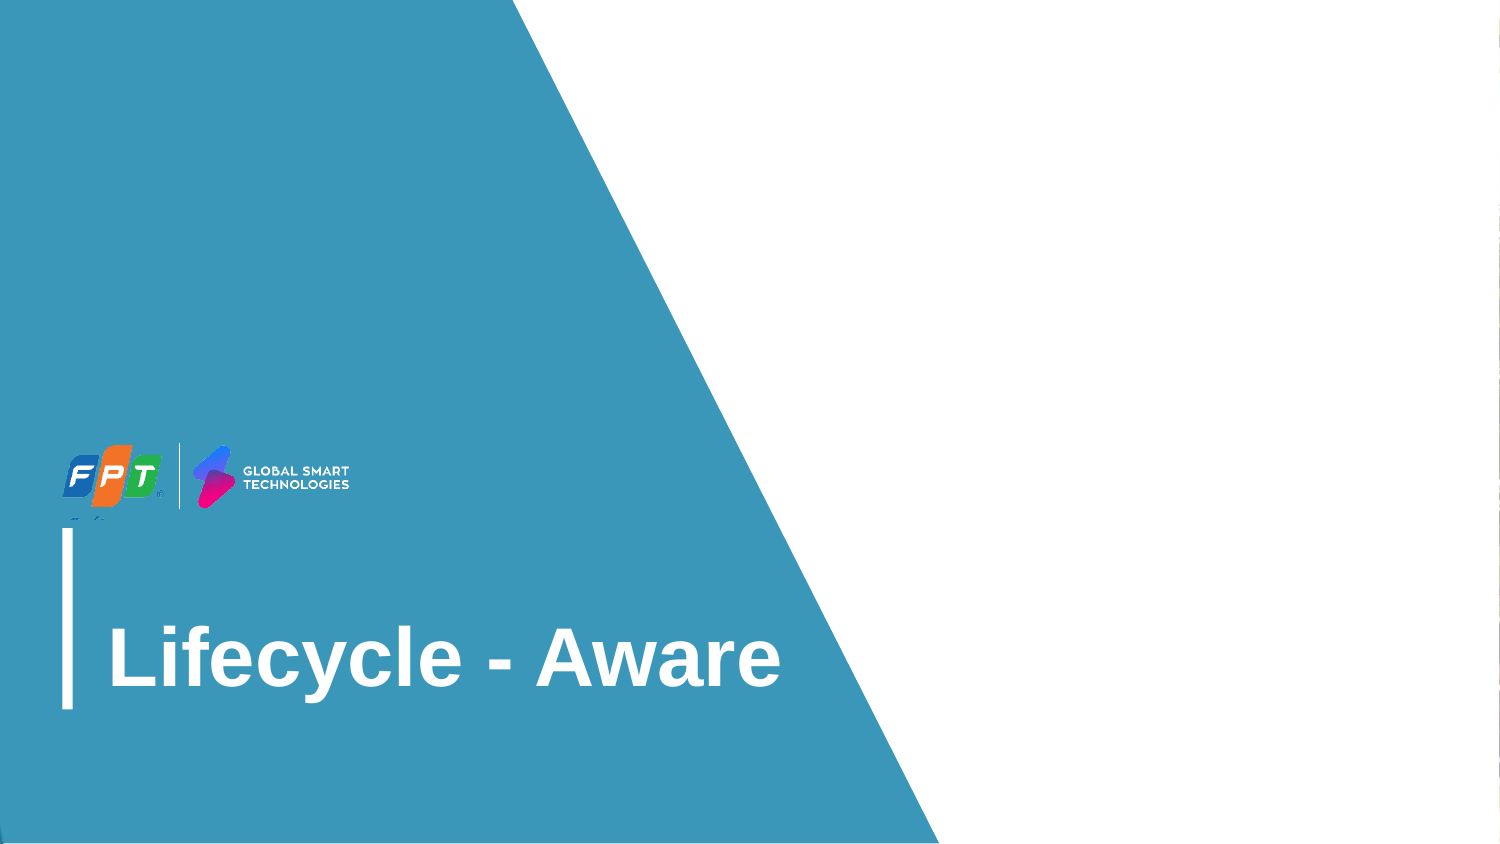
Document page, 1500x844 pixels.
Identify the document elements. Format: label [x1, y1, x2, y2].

text_box [62, 434, 366, 710]
text_box [0, 0, 1500, 844]
